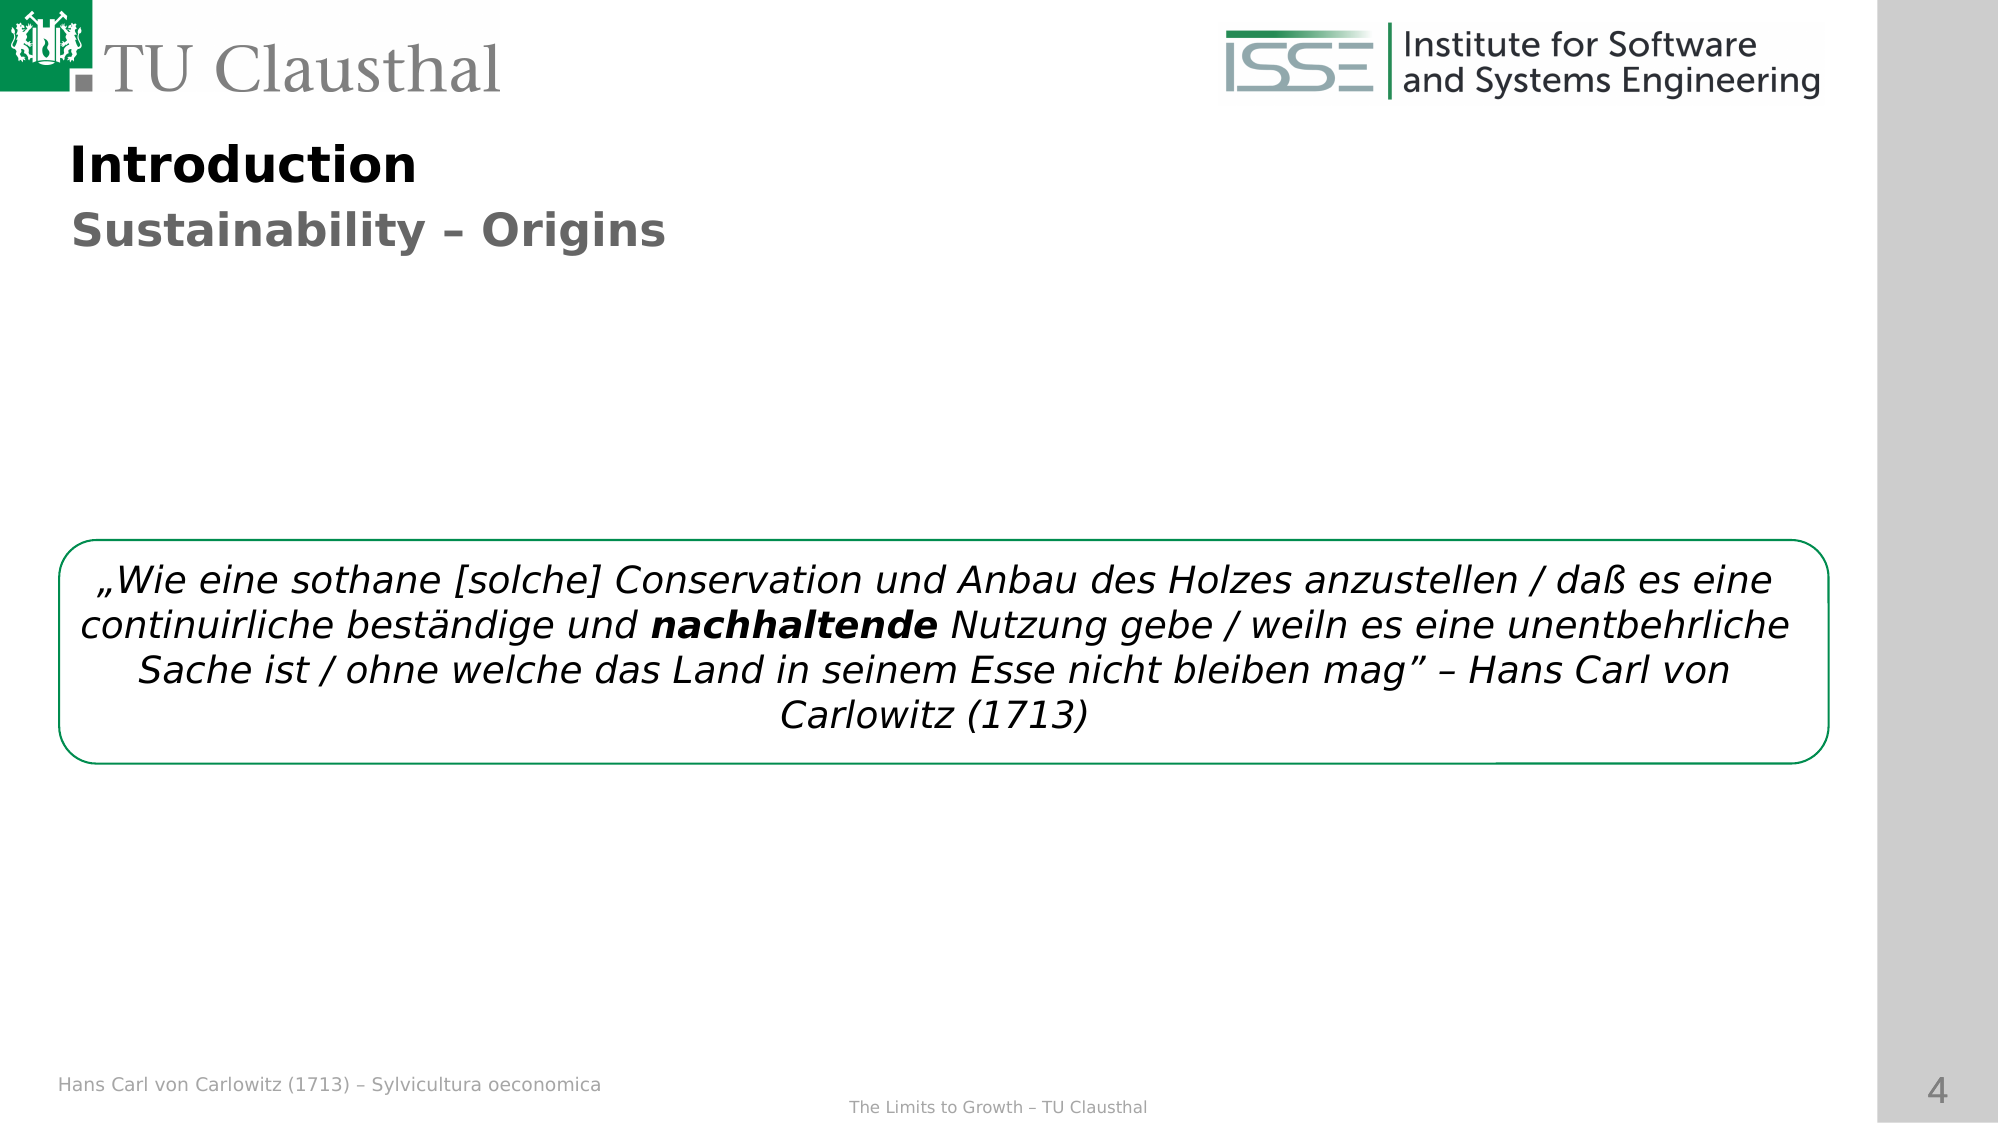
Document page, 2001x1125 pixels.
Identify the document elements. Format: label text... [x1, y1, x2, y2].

picture [0, 0, 500, 92]
picture [1218, 22, 1825, 106]
text_box Sustainability – Origins [70, 188, 1769, 269]
text_box Hans Carl von Carlowitz (1713) – Sylvicultura oeconomica [43, 1065, 1814, 1103]
text_box „Wie eine sothane [solche] Conservation und Anbau des Holzes anzustellen / daß es eine continuirliche beständige und nachhaltende Nutzung gebe / weiln es eine unentbehrliche Sache ist / ohne welche das Land in seinem Esse nicht bleiben mag” – Hans Carl von Carlowitz (1713) [54, 207, 1817, 1033]
text_box [58, 538, 1830, 765]
text_box Introduction [54, 125, 1817, 206]
